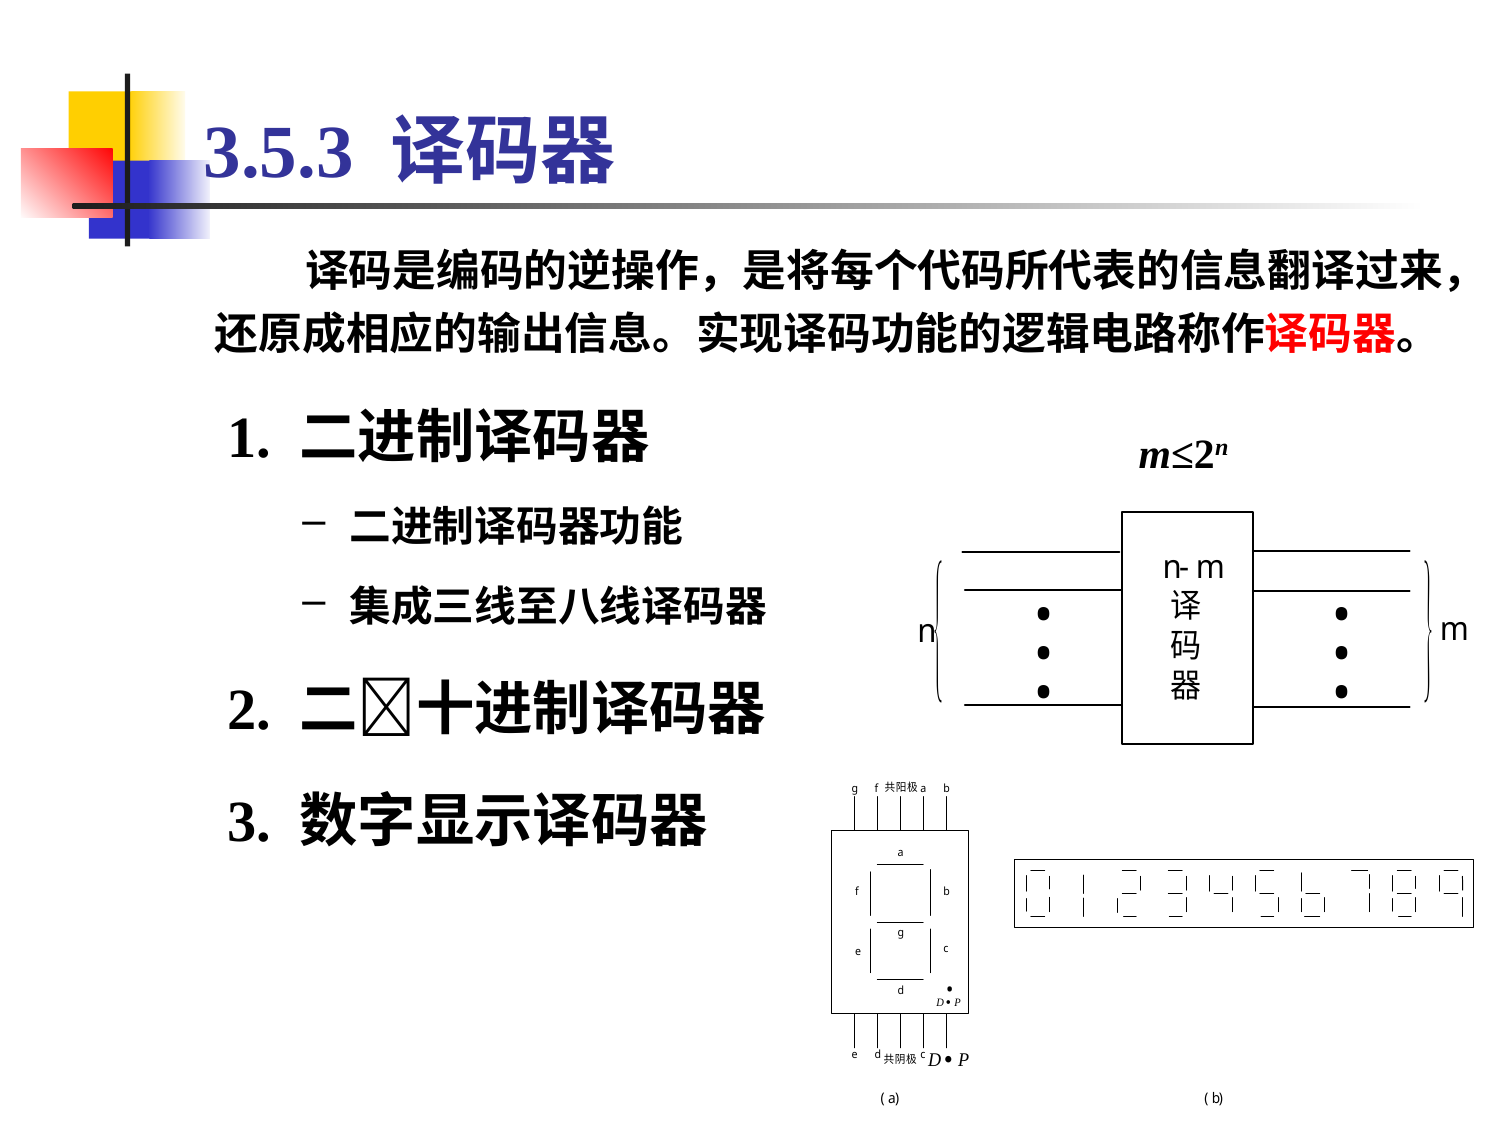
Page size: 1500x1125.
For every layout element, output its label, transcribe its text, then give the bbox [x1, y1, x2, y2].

text_box m≤2n [1123, 418, 1254, 484]
title 3.5.3 译码器 [188, 12, 1468, 200]
text_box 译码是编码的逆操作，是将每个代码所代表的信息翻译过来，还原成相应的输出信息。实现译码功能的逻辑电路称作译码器。 [199, 224, 1475, 366]
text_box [887, 506, 1488, 750]
list 1. 二进制译码器 二进制译码器功能 集成三线至八线译码器 2. 二十进制译码器 3. 数字显示译码器 [212, 366, 919, 913]
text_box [829, 779, 1475, 1113]
